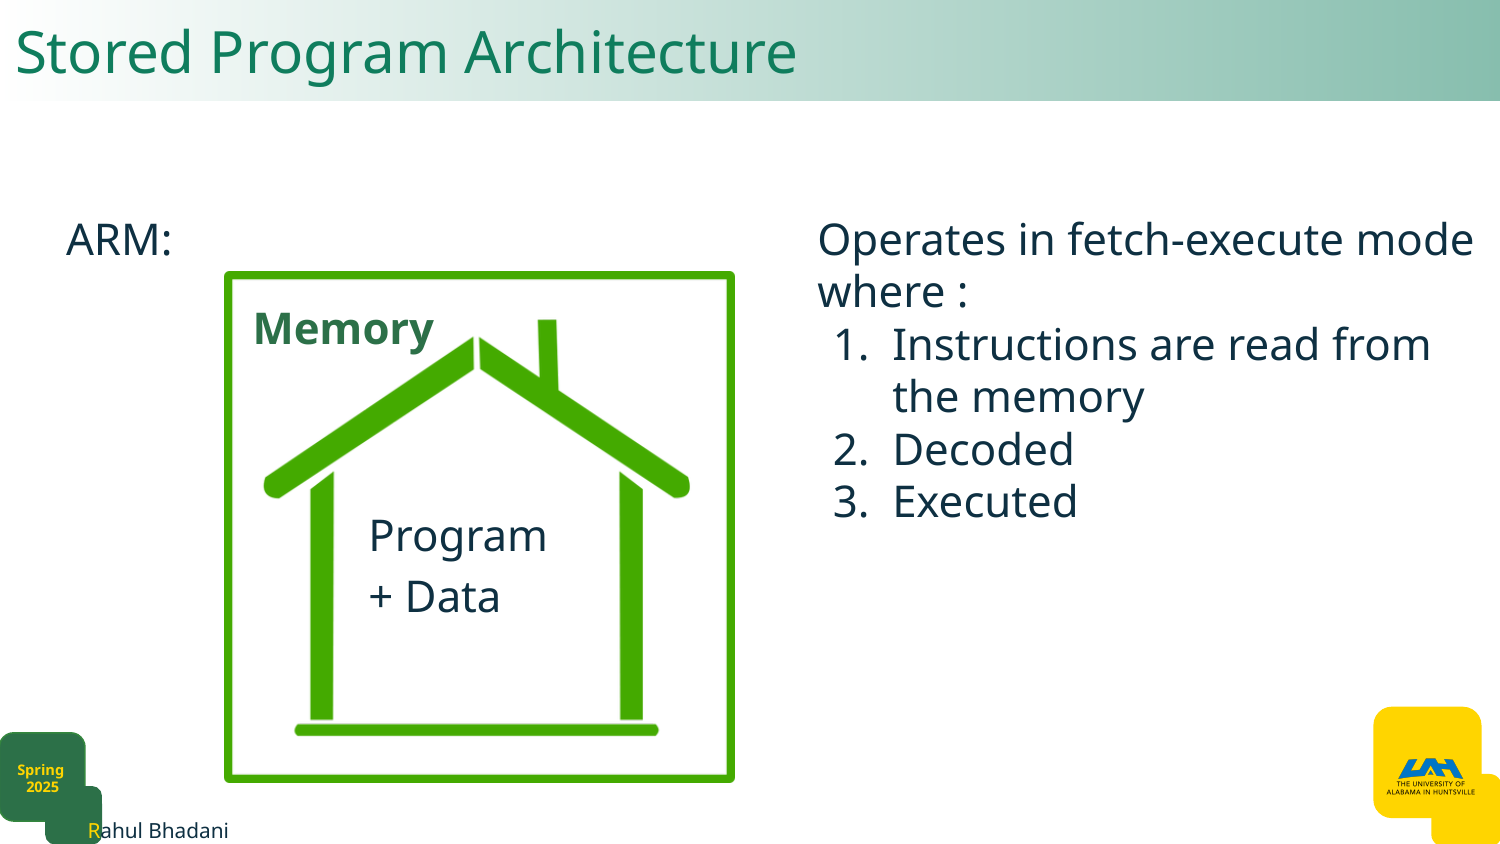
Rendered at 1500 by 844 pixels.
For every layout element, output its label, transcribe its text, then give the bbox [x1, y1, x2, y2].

text_box Operates in fetch-execute mode where : Instructions are read from the memory Decoded Executed [802, 196, 1500, 838]
title Stored Program Architecture [0, 0, 1500, 101]
list ARM: [51, 189, 1449, 750]
picture [223, 271, 735, 783]
